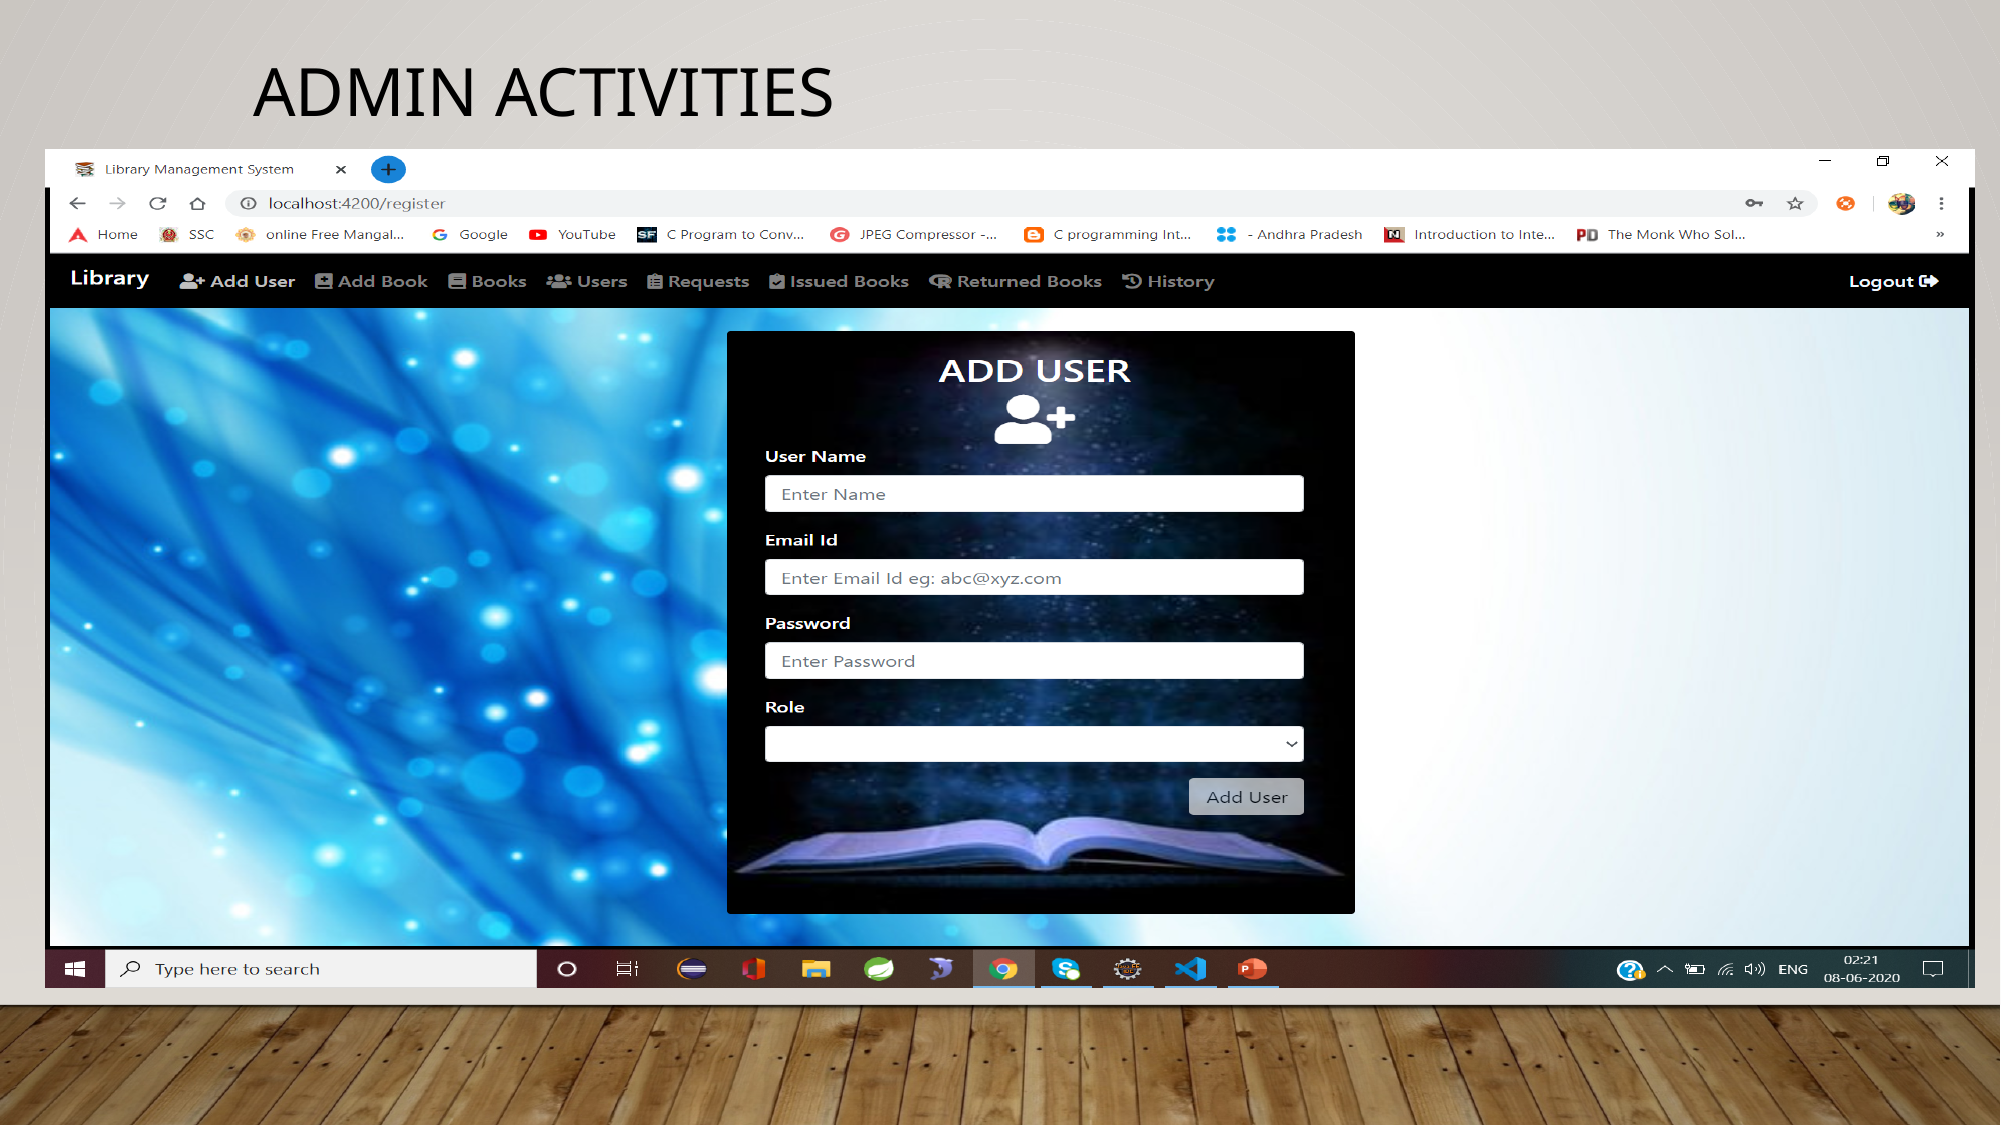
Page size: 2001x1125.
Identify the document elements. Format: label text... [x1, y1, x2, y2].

title Admin activities [238, 51, 1814, 149]
picture [0, 1005, 2000, 1125]
picture [45, 149, 1975, 988]
